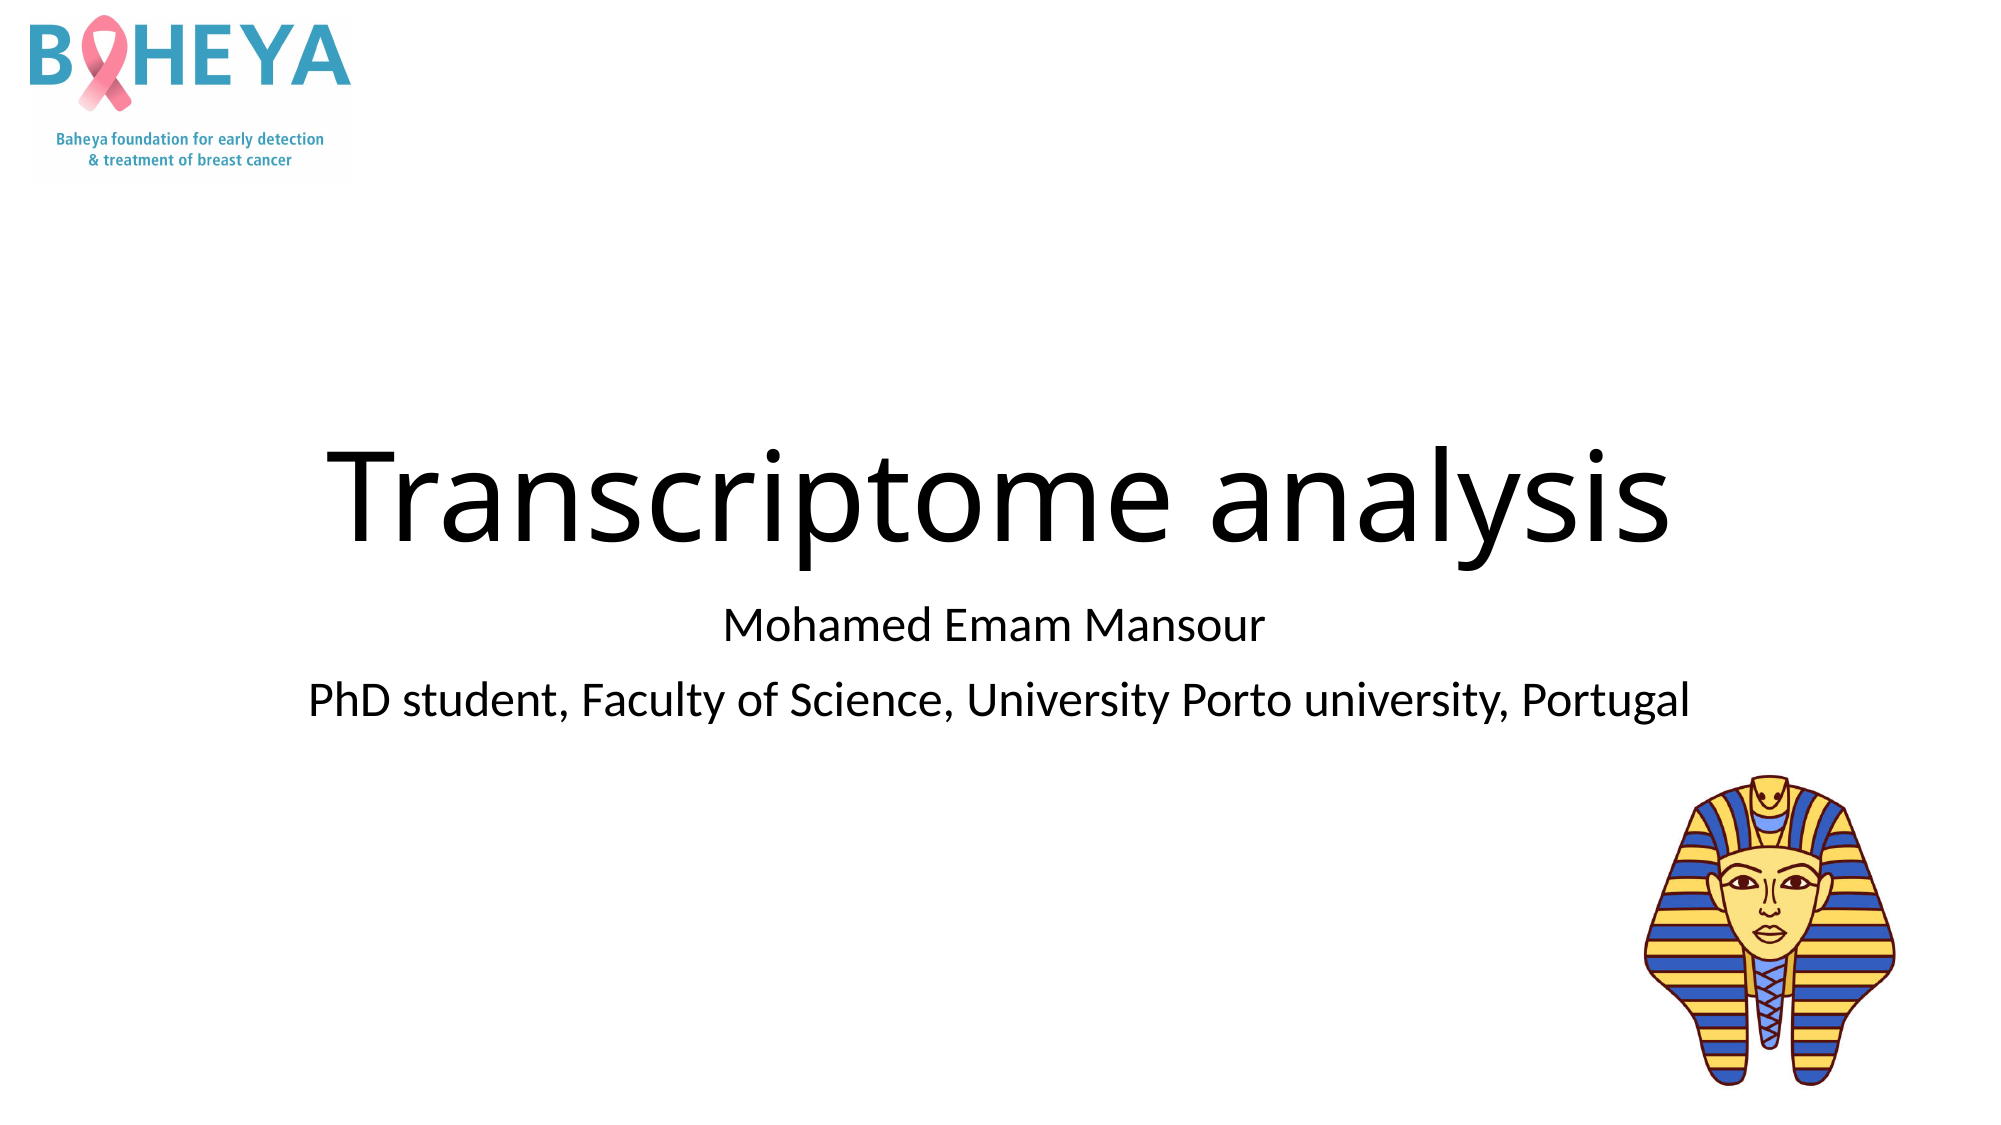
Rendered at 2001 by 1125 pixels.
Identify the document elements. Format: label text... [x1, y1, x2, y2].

picture [30, 15, 352, 185]
title Transcriptome analysis [249, 184, 1750, 576]
subtitle Mohamed Emam Mansour PhD student, Faculty of Science, University Porto university, Portugal [249, 590, 1750, 863]
picture [1577, 726, 1962, 1112]
